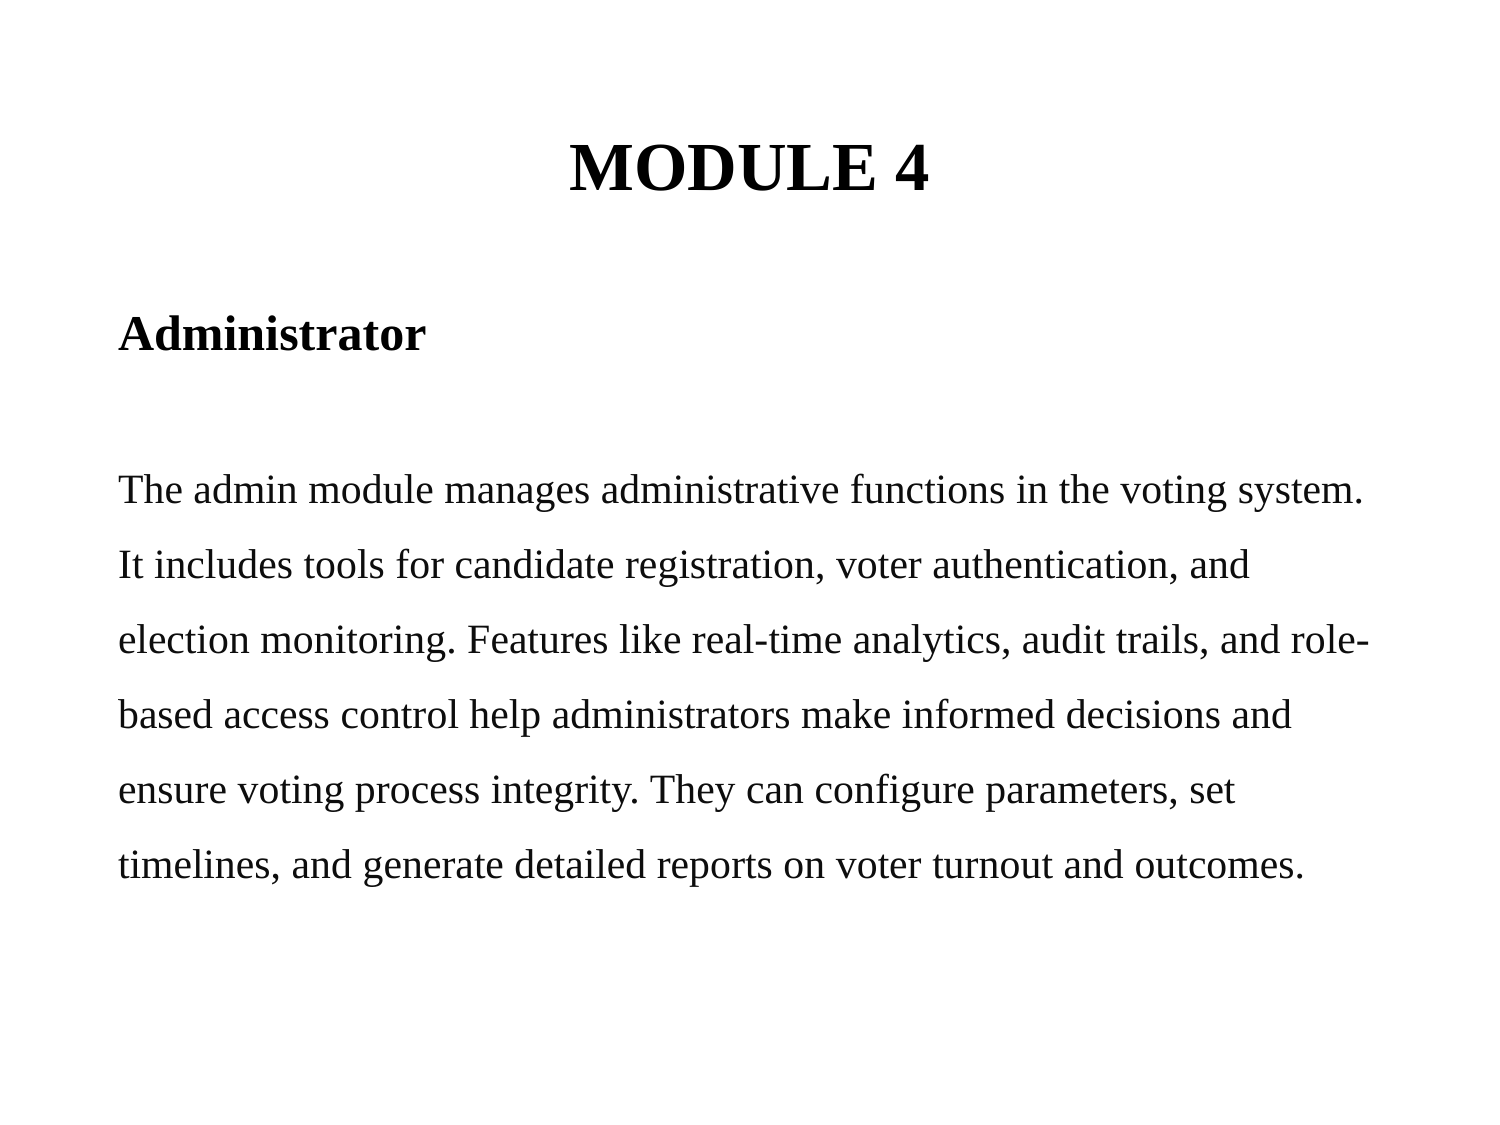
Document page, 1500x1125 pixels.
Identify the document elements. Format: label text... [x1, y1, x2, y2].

title MODULE 4 [103, 59, 1397, 278]
list Administrator The admin module manages administrative functions in the voting system. It includes tools for candidate registration, voter authentication, and election monitoring. Features like real-time analytics, audit trails, and role-based access control help administrators make informed decisions and ensure voting process integrity. They can configure parameters, set timelines, and generate detailed reports on voter turnout and outcomes. [103, 299, 1397, 1014]
